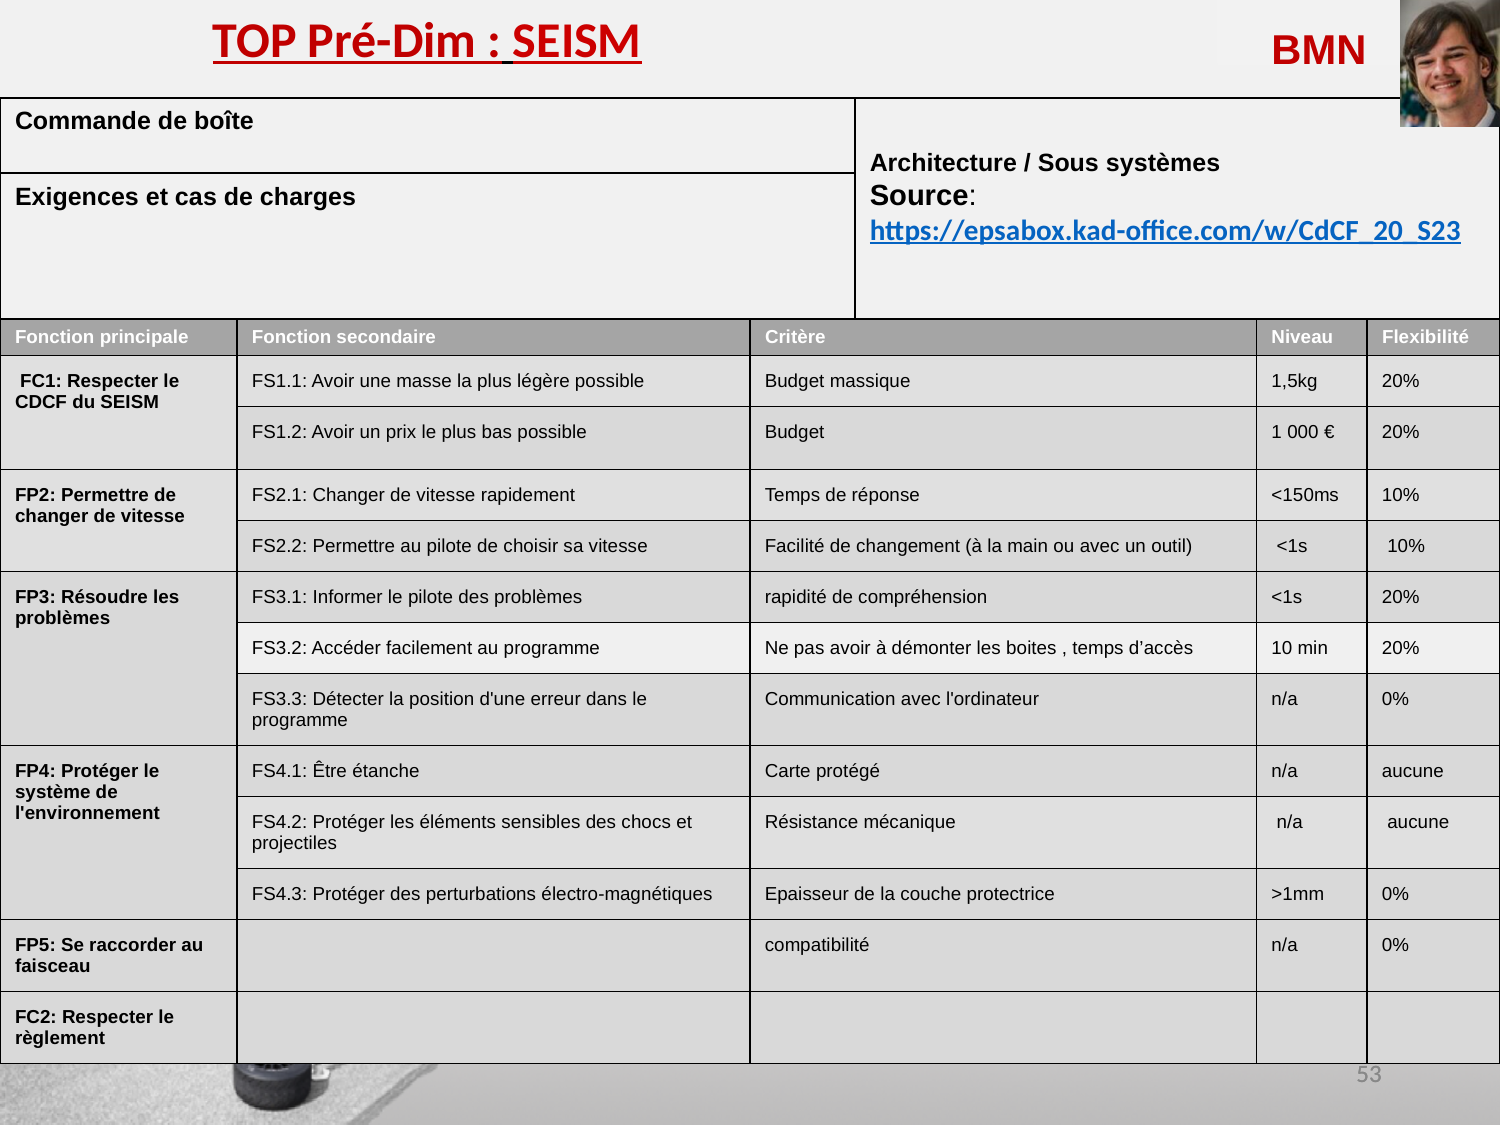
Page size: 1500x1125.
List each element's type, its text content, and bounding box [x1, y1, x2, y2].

table_cell Temps de réponse [751, 470, 1256, 520]
picture [0, 1064, 1500, 1125]
slide_number ‹#› [1059, 1042, 1397, 1103]
table_cell Epaisseur de la couche protectrice [751, 869, 1256, 919]
table_cell FS1.2: Avoir un prix le plus bas possible [238, 407, 749, 469]
picture [0, 0, 1500, 127]
table_cell FS3.2: Accéder facilement au programme [238, 623, 749, 673]
table_cell FC1: Respecter le CDCF du SEISM [1, 356, 236, 469]
table_cell Résistance mécanique [751, 797, 1256, 868]
table_cell <1s [1257, 521, 1366, 571]
table_cell [751, 992, 1256, 1063]
table_cell n/a [1257, 746, 1366, 796]
table_cell n/a [1257, 920, 1366, 991]
table_cell <150ms [1257, 470, 1366, 520]
table_cell FS1.1: Avoir une masse la plus légère possible [238, 356, 749, 406]
table_cell FS3.3: Détecter la position d'une erreur dans le programme [238, 674, 749, 745]
table_cell FP3: Résoudre les problèmes [1, 572, 236, 745]
table_cell <1s [1257, 572, 1366, 622]
table_cell Budget [751, 407, 1256, 469]
table_cell 0% [1368, 920, 1499, 991]
table_cell 10% [1368, 470, 1499, 520]
table_header Fonction principale [1, 320, 236, 355]
table_cell FC2: Respecter le règlement [1, 992, 236, 1063]
table_cell Ne pas avoir à démonter les boites , temps d’accès [751, 623, 1256, 673]
table_cell 20% [1368, 356, 1499, 406]
table_cell Carte protégé [751, 746, 1256, 796]
table_cell 10 min [1257, 623, 1366, 673]
table_cell FS3.1: Informer le pilote des problèmes [238, 572, 749, 622]
table_cell aucune [1368, 746, 1499, 796]
table_header Flexibilité [1368, 320, 1499, 355]
table_cell rapidité de compréhension [751, 572, 1256, 622]
table_cell compatibilité [751, 920, 1256, 991]
text_box Commande de boîte [0, 97, 854, 173]
table_cell FS2.1: Changer de vitesse rapidement [238, 470, 749, 520]
table_cell n/a [1257, 674, 1366, 745]
table_cell >1mm [1257, 869, 1366, 919]
table_cell 20% [1368, 407, 1499, 469]
text_box Exigences et cas de charges [0, 173, 854, 319]
table_cell FP2: Permettre de changer de vitesse [1, 470, 236, 571]
table_cell [1257, 992, 1366, 1042]
table_cell 20% [1368, 572, 1499, 622]
table_cell FS4.1: Être étanche [238, 746, 749, 796]
table_cell [1368, 992, 1499, 1063]
table_header Critère [751, 320, 1256, 355]
table_cell n/a [1257, 797, 1366, 868]
table_cell Budget massique [751, 356, 1256, 406]
table_cell FP4: Protéger le système de l'environnement [1, 746, 236, 919]
table_cell 1 000 € [1257, 407, 1366, 469]
table_cell 0% [1368, 674, 1499, 745]
table_cell 10% [1368, 521, 1499, 571]
table_cell Facilité de changement (à la main ou avec un outil) [751, 521, 1256, 571]
table_cell Communication avec l'ordinateur [751, 674, 1256, 745]
table_cell FS4.2: Protéger les éléments sensibles des chocs et projectiles [238, 797, 749, 868]
table_cell 0% [1368, 869, 1499, 919]
table_cell FS4.3: Protéger des perturbations électro-magnétiques [238, 869, 749, 919]
table_cell 1,5kg [1257, 356, 1366, 406]
text_box BMN [1256, 14, 1394, 81]
table_cell FS2.2: Permettre au pilote de choisir sa vitesse [238, 521, 749, 571]
table_cell FP5: Se raccorder au faisceau [1, 920, 236, 991]
table_header Niveau [1257, 320, 1366, 355]
text_box TOP Pré-Dim : SEISM [0, 0, 855, 76]
table_cell [238, 920, 749, 991]
table_header Fonction secondaire [238, 320, 749, 355]
table_cell aucune [1368, 797, 1499, 868]
table_cell [238, 992, 749, 1063]
table_cell 20% [1368, 623, 1499, 673]
text_box Architecture / Sous systèmes Source: https://epsabox.kad-office.com/w/CdCF_20_S23 [854, 97, 1500, 319]
